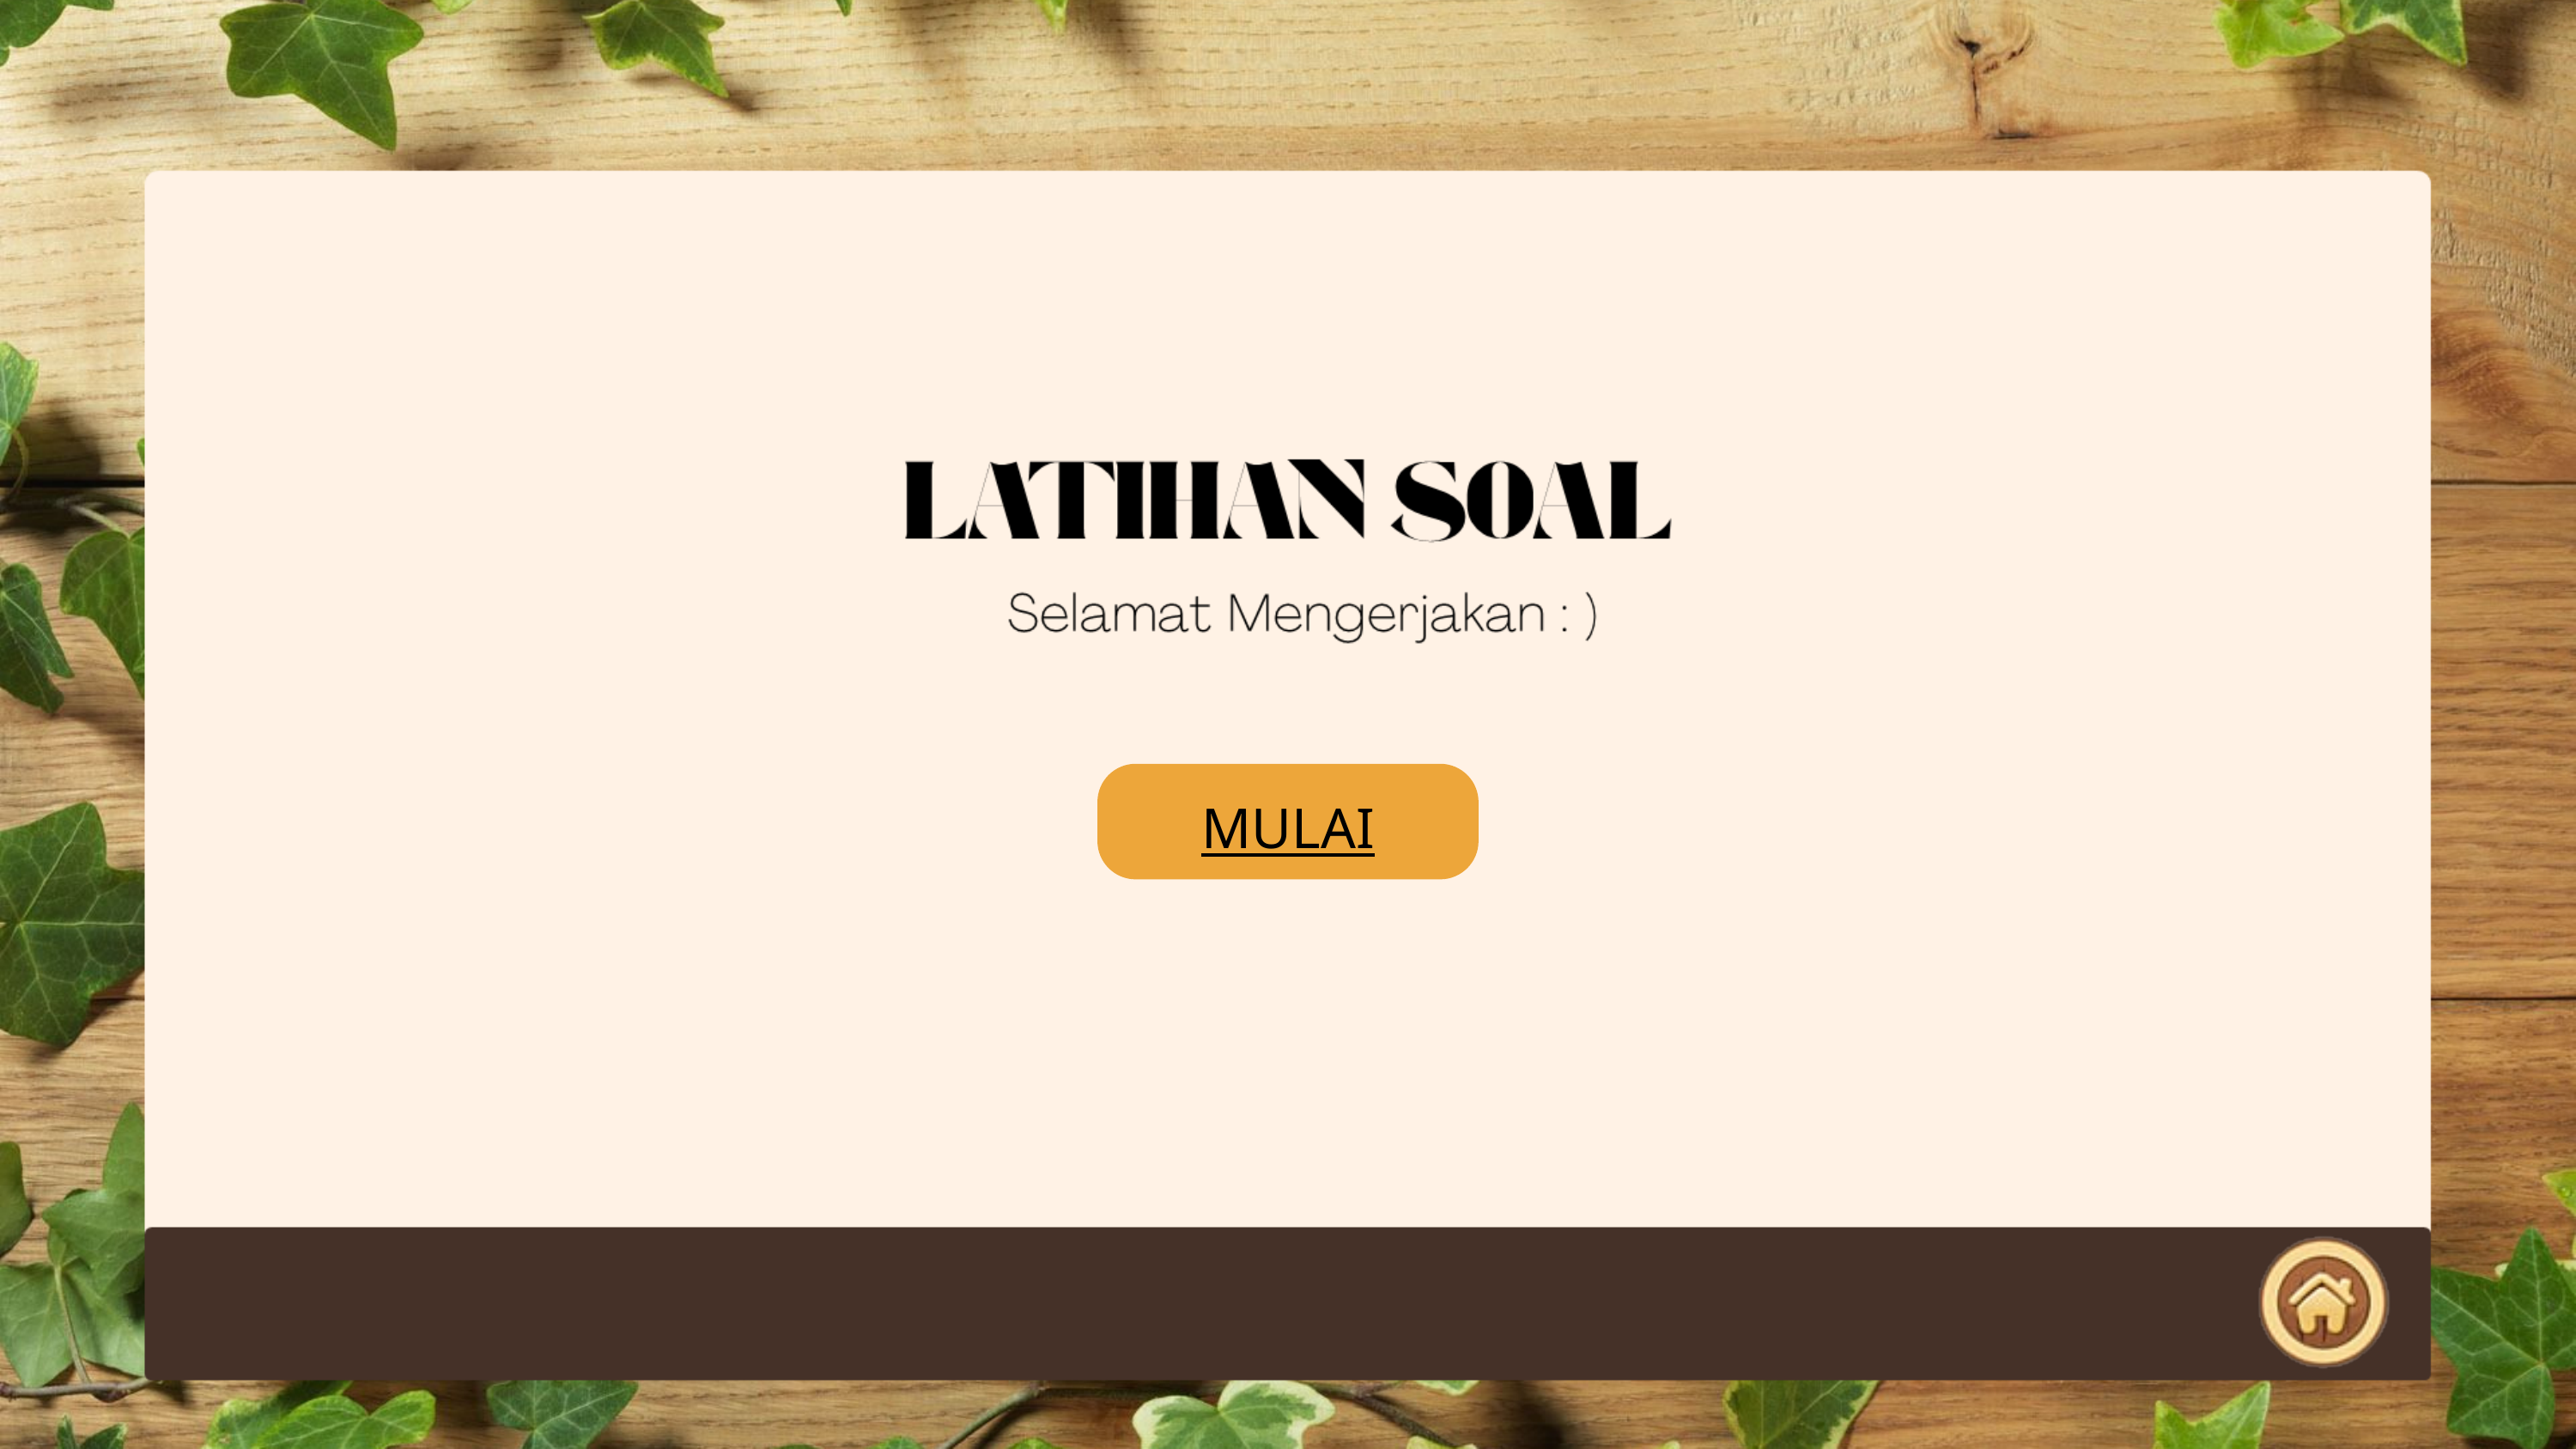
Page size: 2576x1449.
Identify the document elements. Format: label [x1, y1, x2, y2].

picture [0, 0, 2576, 1449]
text_box [1097, 763, 1479, 880]
